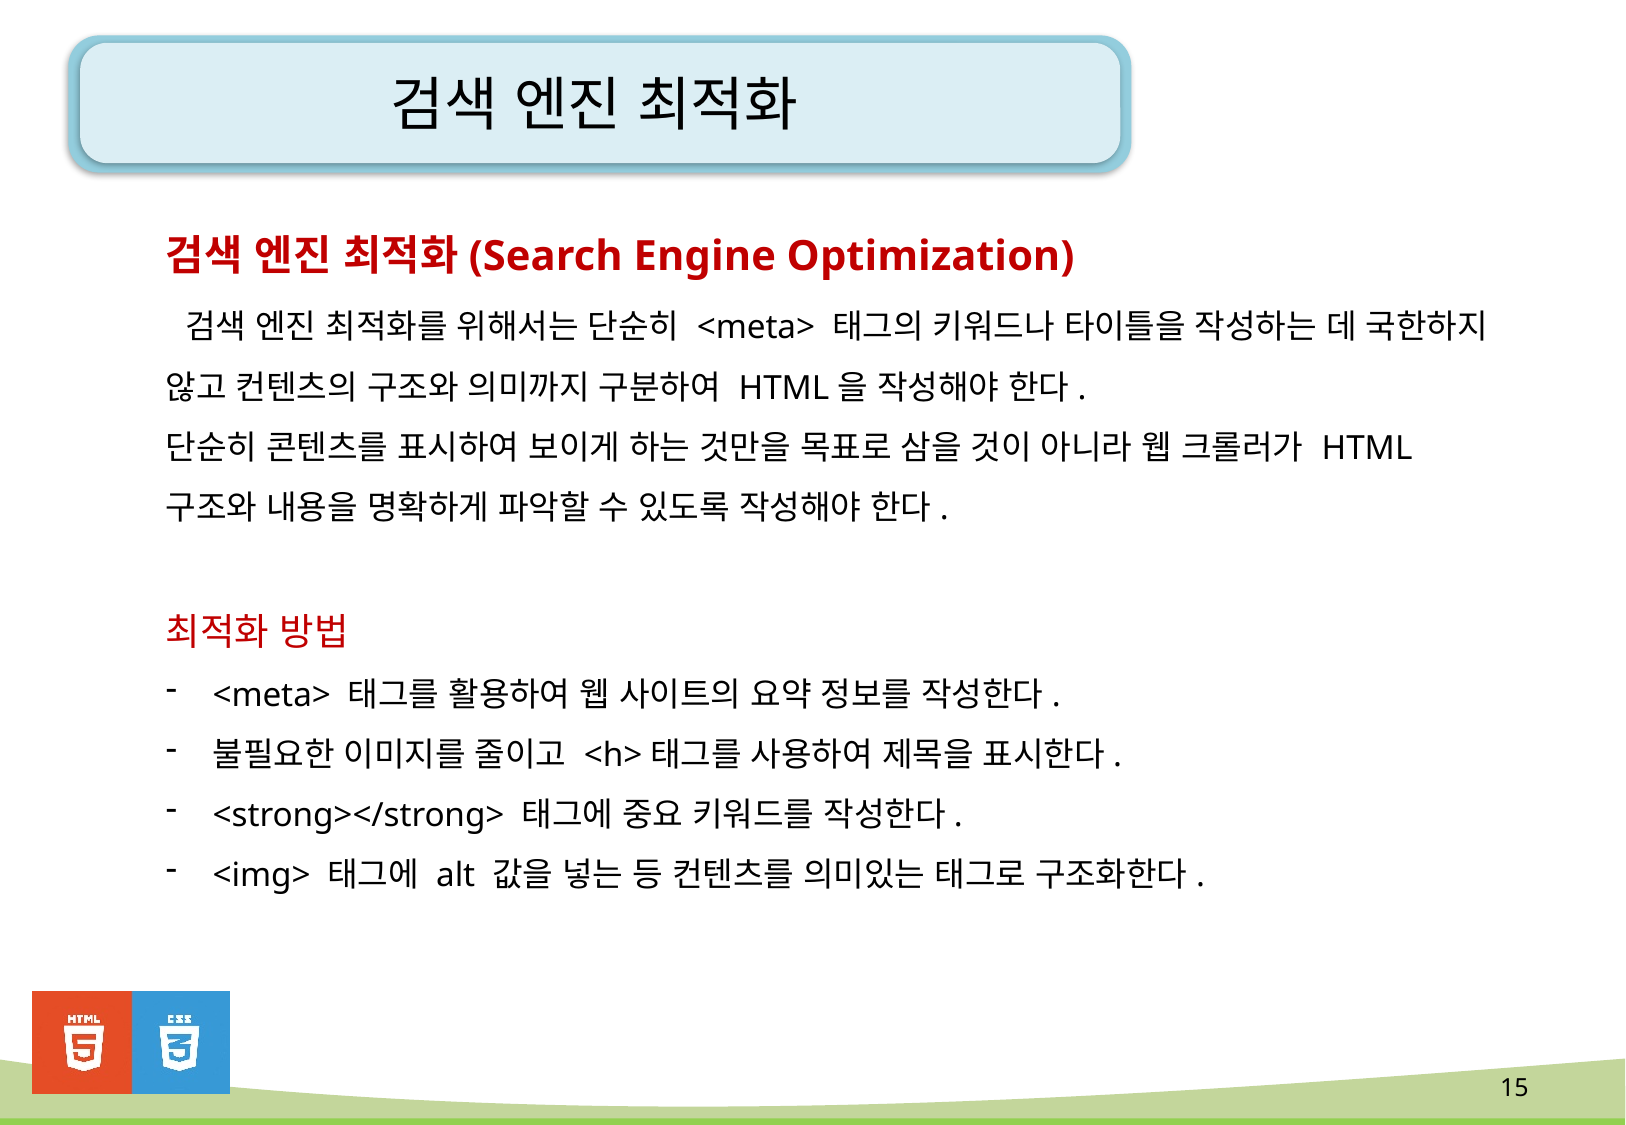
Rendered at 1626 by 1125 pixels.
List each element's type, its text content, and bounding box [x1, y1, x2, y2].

picture [32, 991, 230, 1094]
title 검색 엔진 최적화 [68, 32, 1121, 173]
slide_number 15 [1452, 1058, 1544, 1119]
text_box 검색 엔진 최적화(Search Engine Optimization) 검색 엔진 최적화를 위해서는 단순히 <meta> 태그의 키워드나 타이틀을 작성하는 데 국한하지 않고 컨텐츠의 구조와 의미까지 구분하여 HTML을 작성해야 한다. 단순히 콘텐츠를 표시하여 보이게 하는 것만을 목표로 삼을 것이 아니라 웹 크롤러가 HTML 구조와 내용을 명확하게 파악할 수 있도록 작성해야 한다. 최적화 방법 <meta> 태그를 활용하여 웹 사이트의 요약 정보를 작성한다. 불필요한 이미지를 줄이고 <h>태그를 사용하여 제목을 표시한다. <strong></strong> 태그에 중요 키워드를 작성한다. <img> 태그에 alt 값을 넣는 등 컨텐츠를 의미있는 태그로 구조화한다. [149, 194, 1523, 902]
